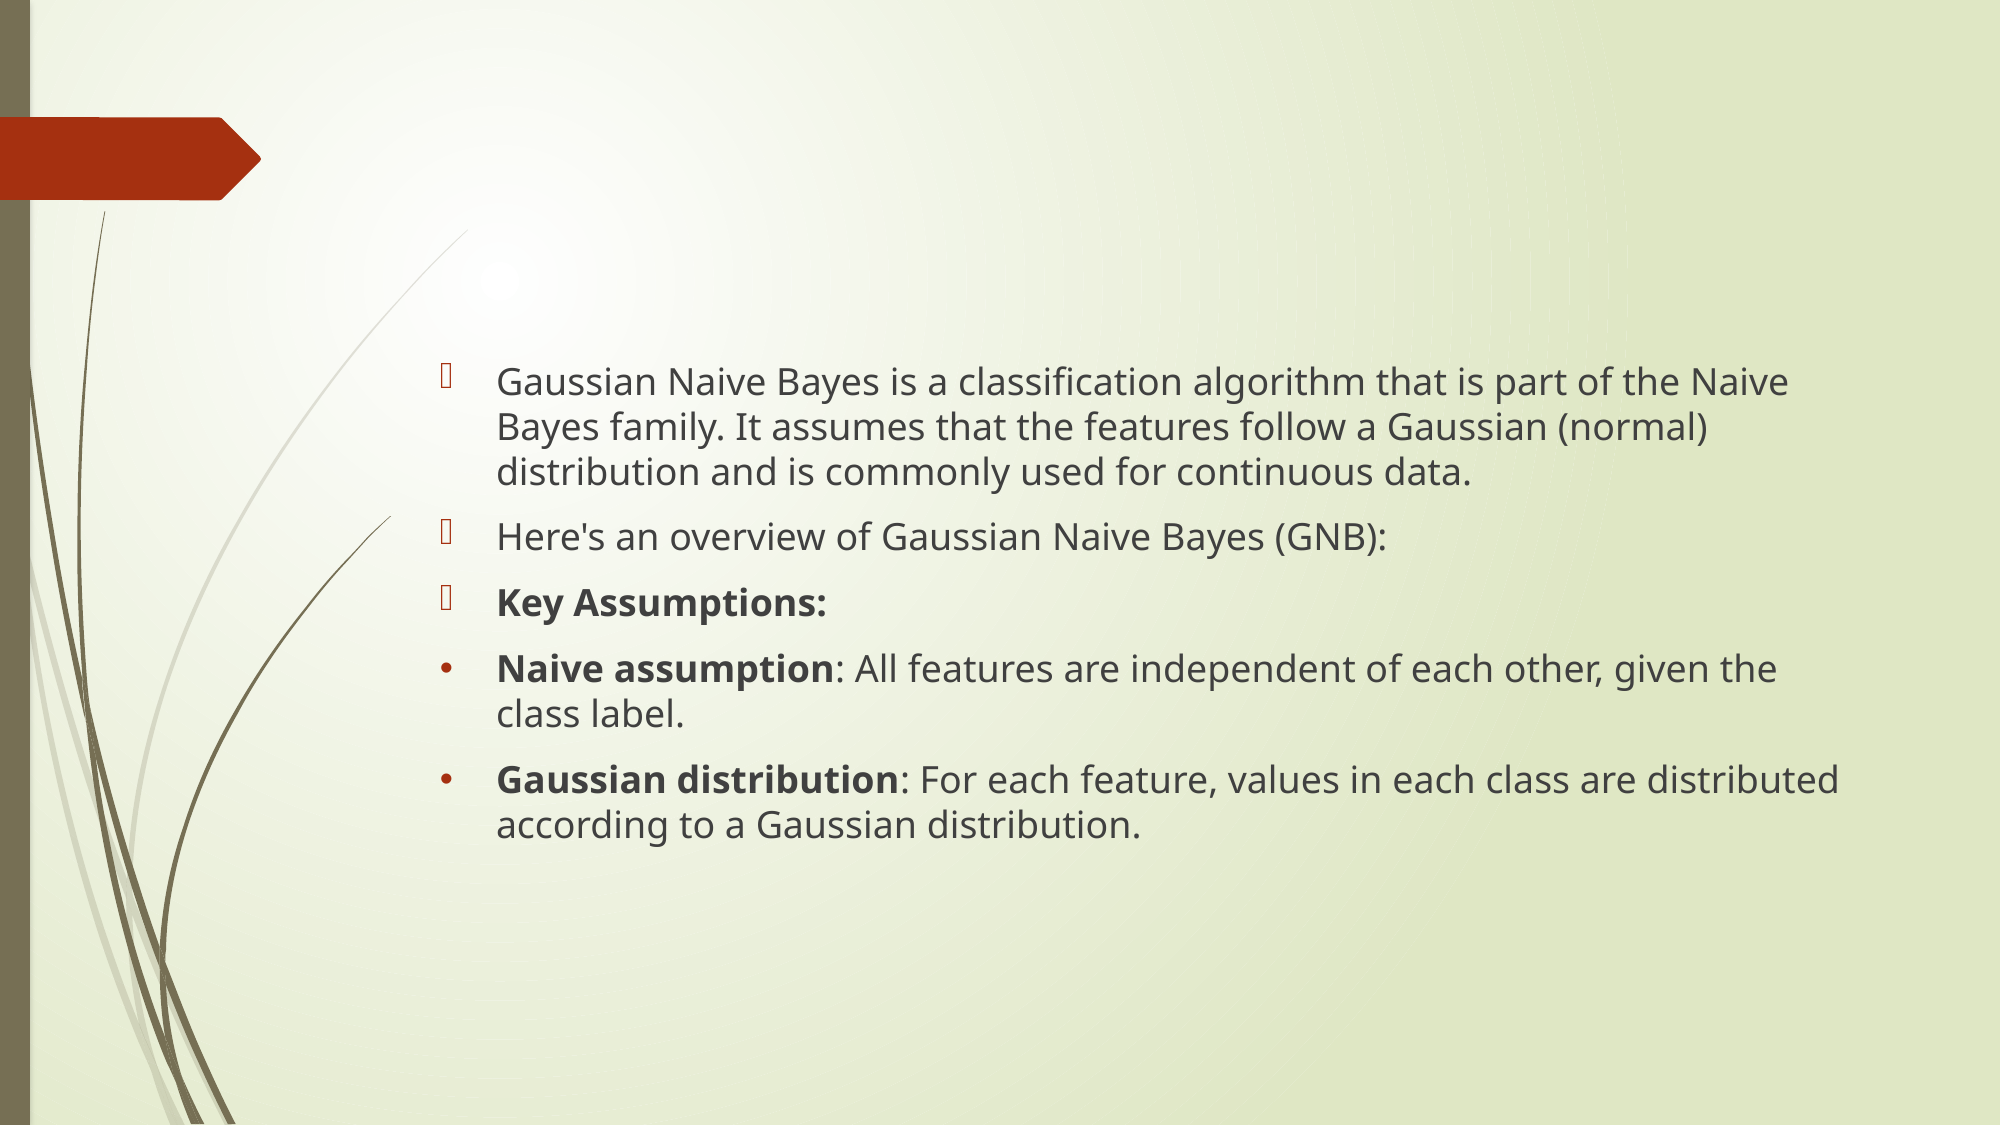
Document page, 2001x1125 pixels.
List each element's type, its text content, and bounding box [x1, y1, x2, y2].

list Gaussian Naive Bayes is a classification algorithm that is part of the Naive Bayes family. It assumes that the features follow a Gaussian (normal) distribution and is commonly used for continuous data. Here's an overview of Gaussian Naive Bayes (GNB): Key Assumptions: Naive assumption: All features are independent of each other, given the class label. Gaussian distribution: For each feature, values in each class are distributed according to a Gaussian distribution. [424, 350, 1888, 970]
